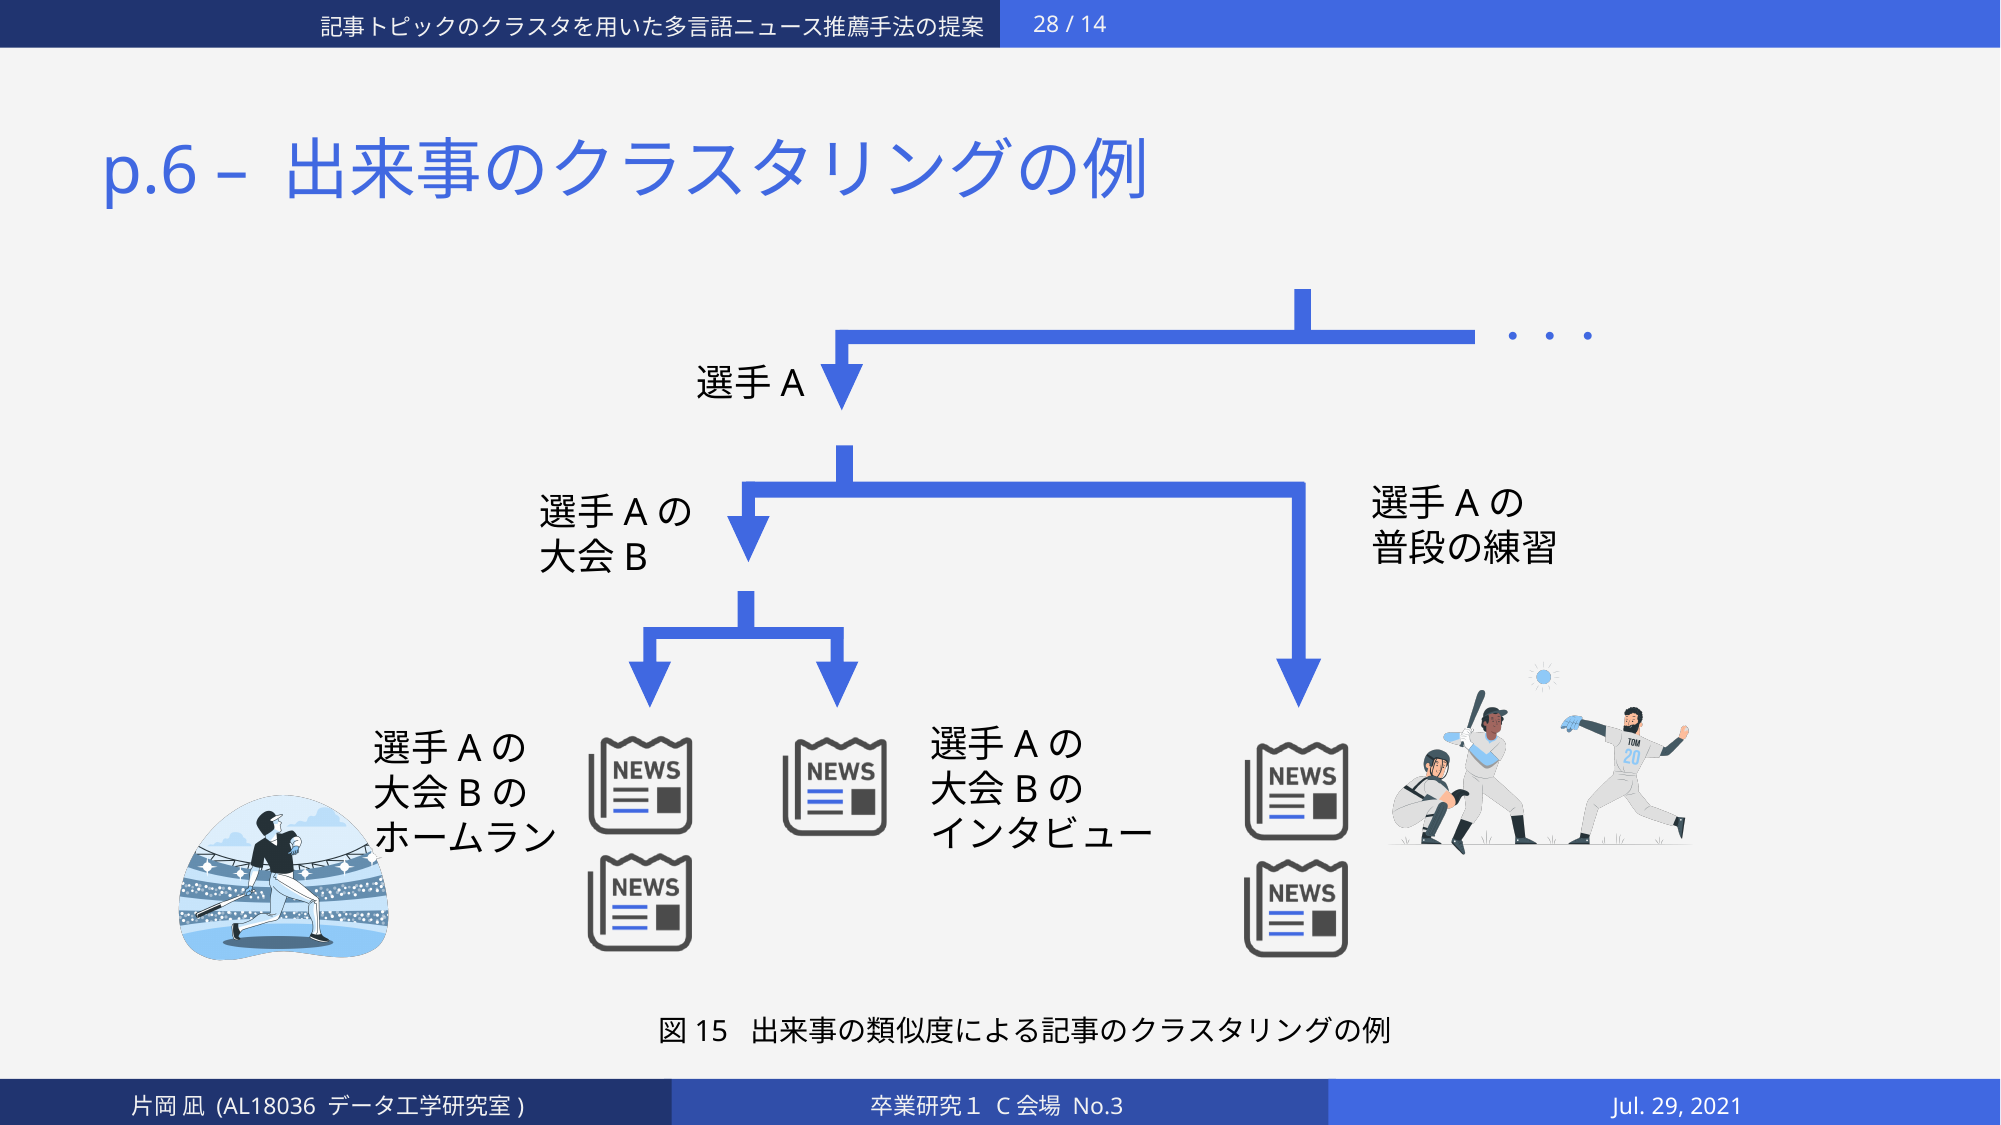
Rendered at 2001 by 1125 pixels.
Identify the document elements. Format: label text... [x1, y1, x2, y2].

text_box [820, 328, 865, 413]
text_box [745, 481, 1305, 499]
picture [480, 850, 746, 954]
text_box ・・・ [1479, 306, 1622, 366]
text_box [628, 591, 859, 708]
text_box 図15 出来事の類似度による記事のクラスタリングの例 [643, 1004, 1407, 1055]
text_box 選手Aの 普段の練習 [1356, 471, 1574, 577]
picture [588, 698, 721, 838]
text_box 選手Aの 大会Bの インタビュー [915, 713, 1171, 863]
text_box 選手Aの 大会B [525, 480, 709, 586]
text_box [835, 444, 854, 491]
picture [754, 734, 887, 855]
title p.6 – 出来事のクラスタリングの例 [86, 63, 1925, 281]
picture [147, 742, 415, 1010]
picture [1137, 595, 1702, 960]
text_box [725, 480, 772, 565]
text_box [838, 329, 1476, 345]
picture [1244, 704, 1378, 844]
text_box [1293, 288, 1312, 335]
text_box 選手Aの 大会Bの ホームラン [358, 716, 574, 866]
text_box 選手A [681, 351, 820, 412]
text_box [1274, 481, 1323, 704]
